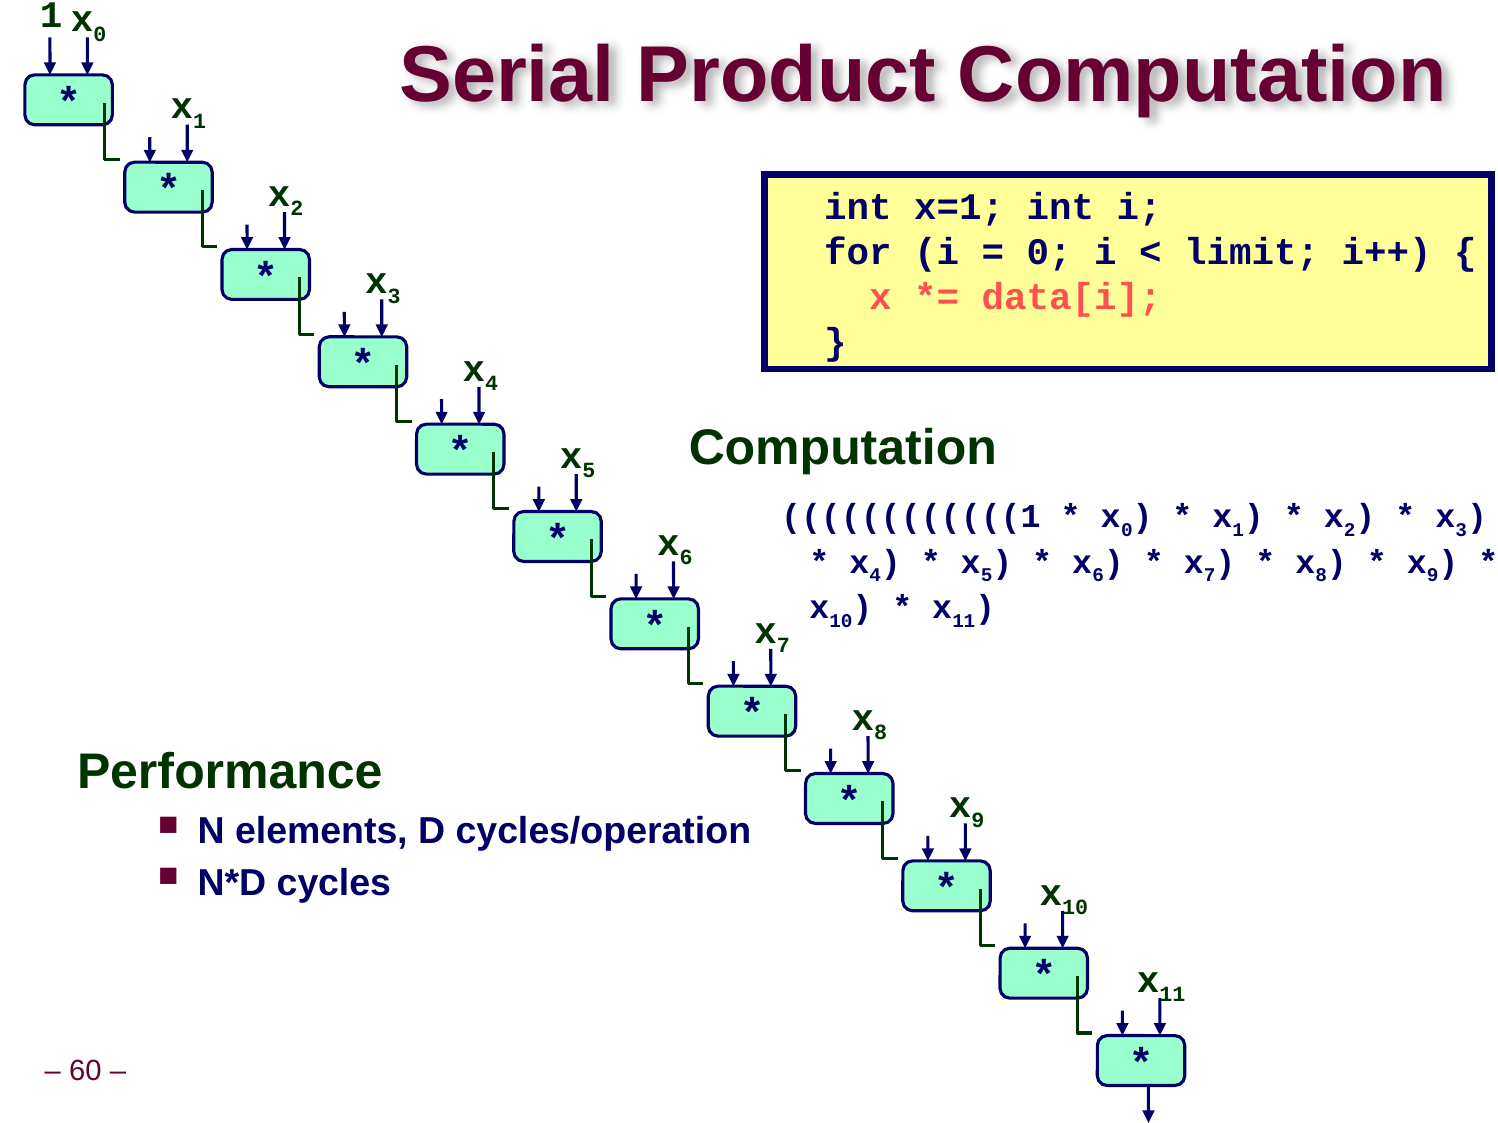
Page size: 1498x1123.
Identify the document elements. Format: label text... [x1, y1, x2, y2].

title Serial Product Computation [1198, 12, 1495, 141]
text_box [24, 0, 1196, 1123]
list Computation ((((((((((((1 * x0) * x1) * x2) * x3) * x4) * x5) * x6) * x7) * x8) * x9) * x10) * x11) [1198, 411, 1498, 762]
text_box int x=1; int i; for (i = 0; i < limit; i++) { x *= data[i]; } [1198, 174, 1492, 369]
